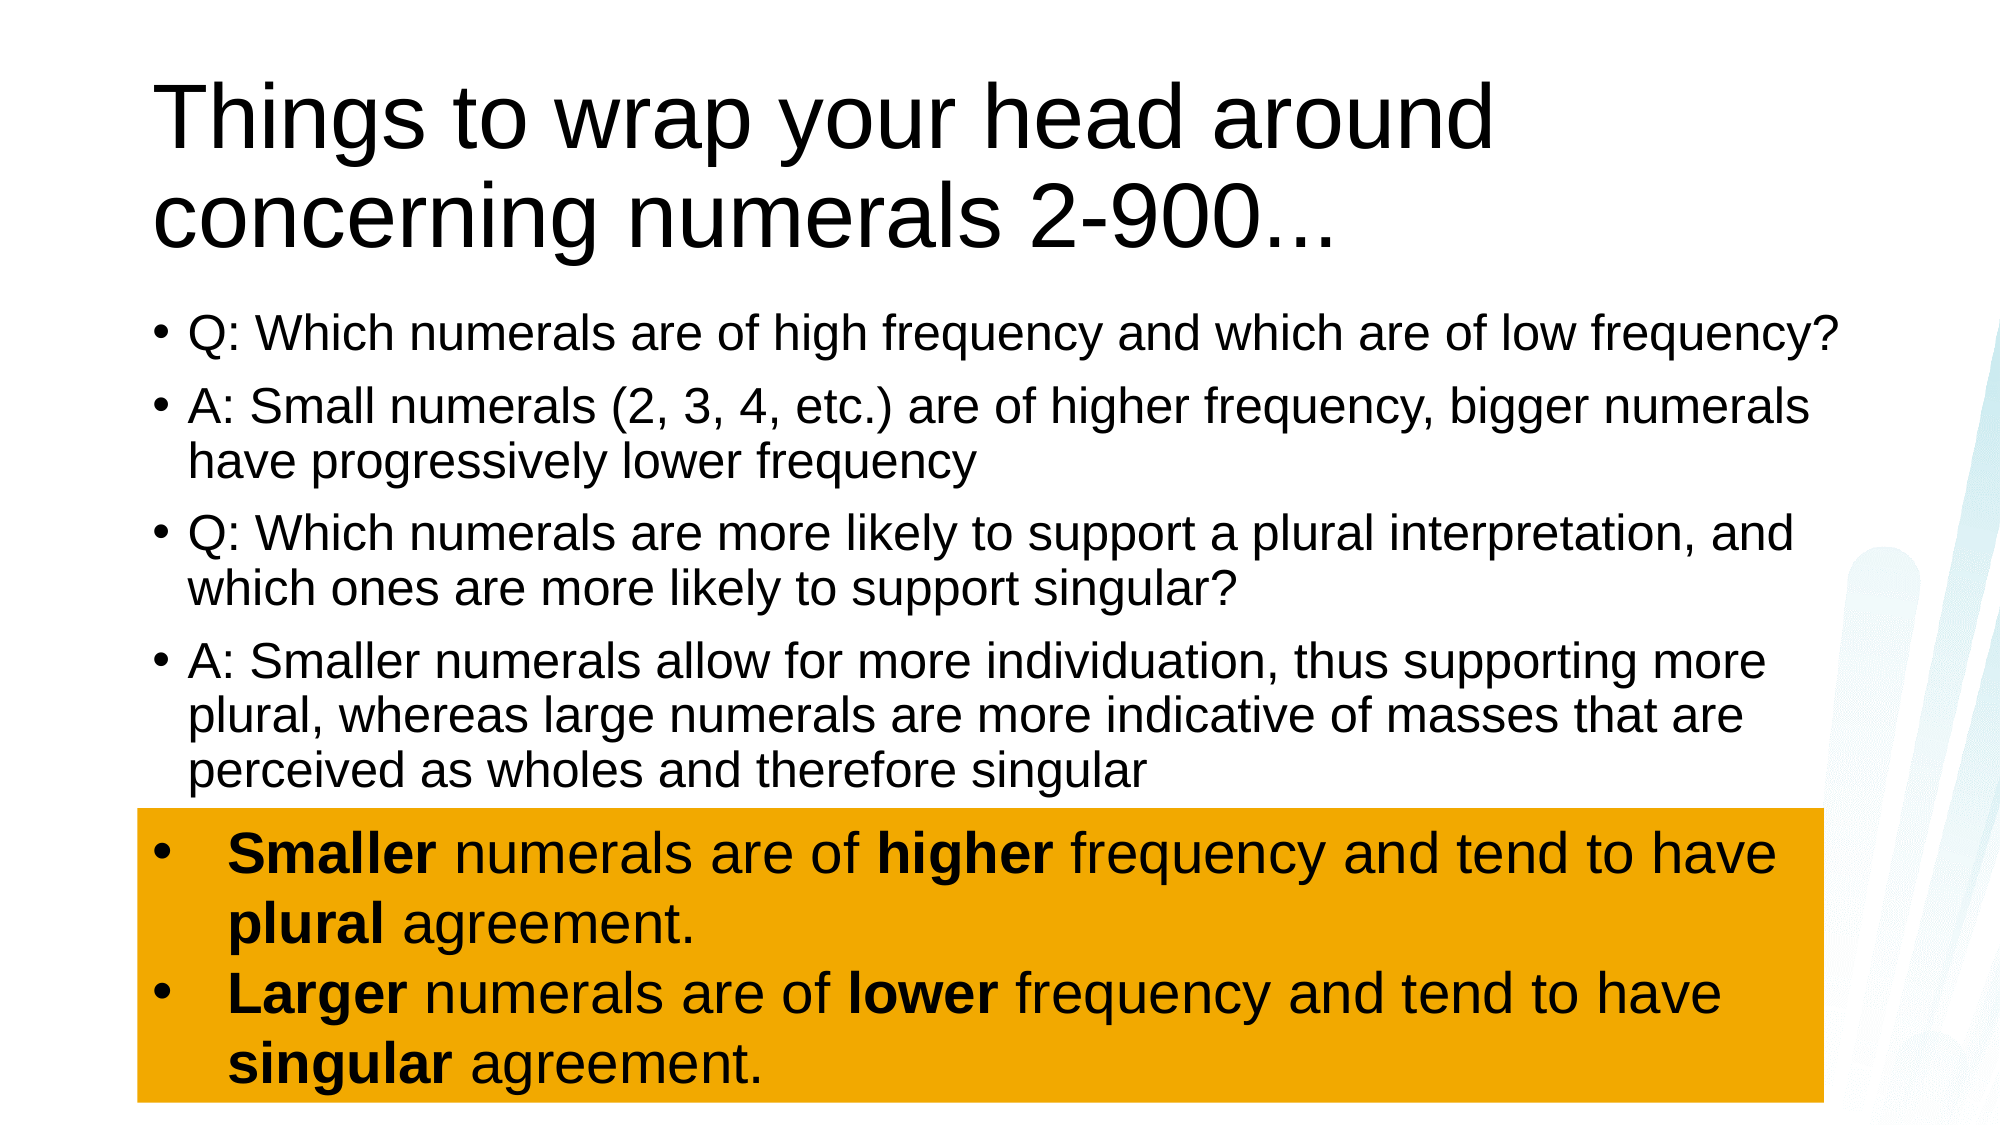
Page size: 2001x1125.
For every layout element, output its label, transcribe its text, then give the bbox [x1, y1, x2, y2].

list Q: Which numerals are of high frequency and which are of low frequency? A: Small numerals (2, 3, 4, etc.) are of higher frequency, bigger numerals have progressively lower frequency Q: Which numerals are more likely to support a plural interpretation, and which ones are more likely to support singular? A: Smaller numerals allow for more individuation, thus supporting more plural, whereas large numerals are more indicative of masses that are perceived as wholes and therefore singular [137, 299, 1863, 838]
title Things to wrap your head around concerning numerals 2-900... [137, 59, 1863, 278]
picture [0, 0, 2000, 1125]
text_box Smaller numerals are of higher frequency and tend to have plural agreement. Larger numerals are of lower frequency and tend to have singular agreement. [137, 808, 1824, 1103]
